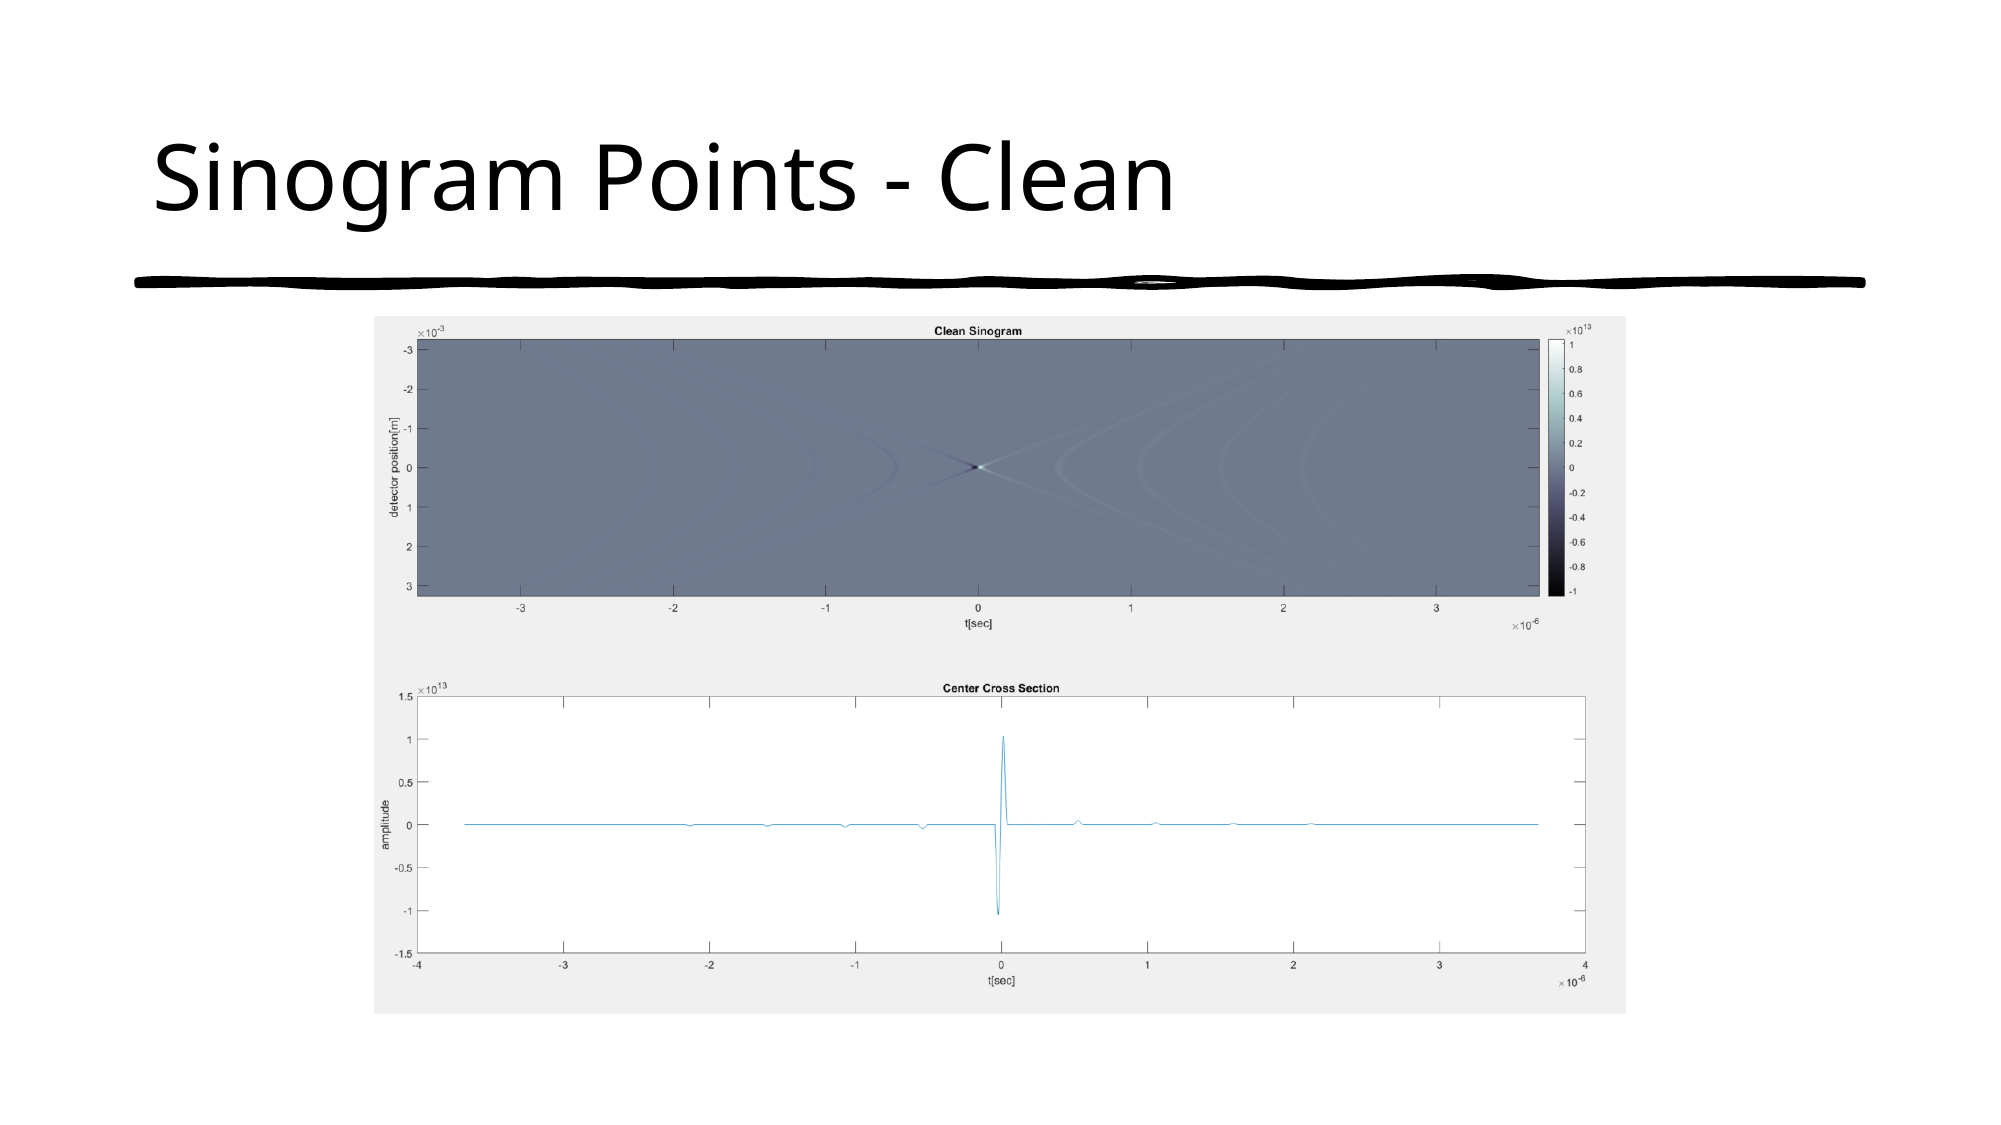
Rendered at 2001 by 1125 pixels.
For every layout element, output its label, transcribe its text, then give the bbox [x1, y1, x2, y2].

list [374, 316, 1626, 1015]
title Sinogram Points - Clean [137, 59, 1863, 278]
